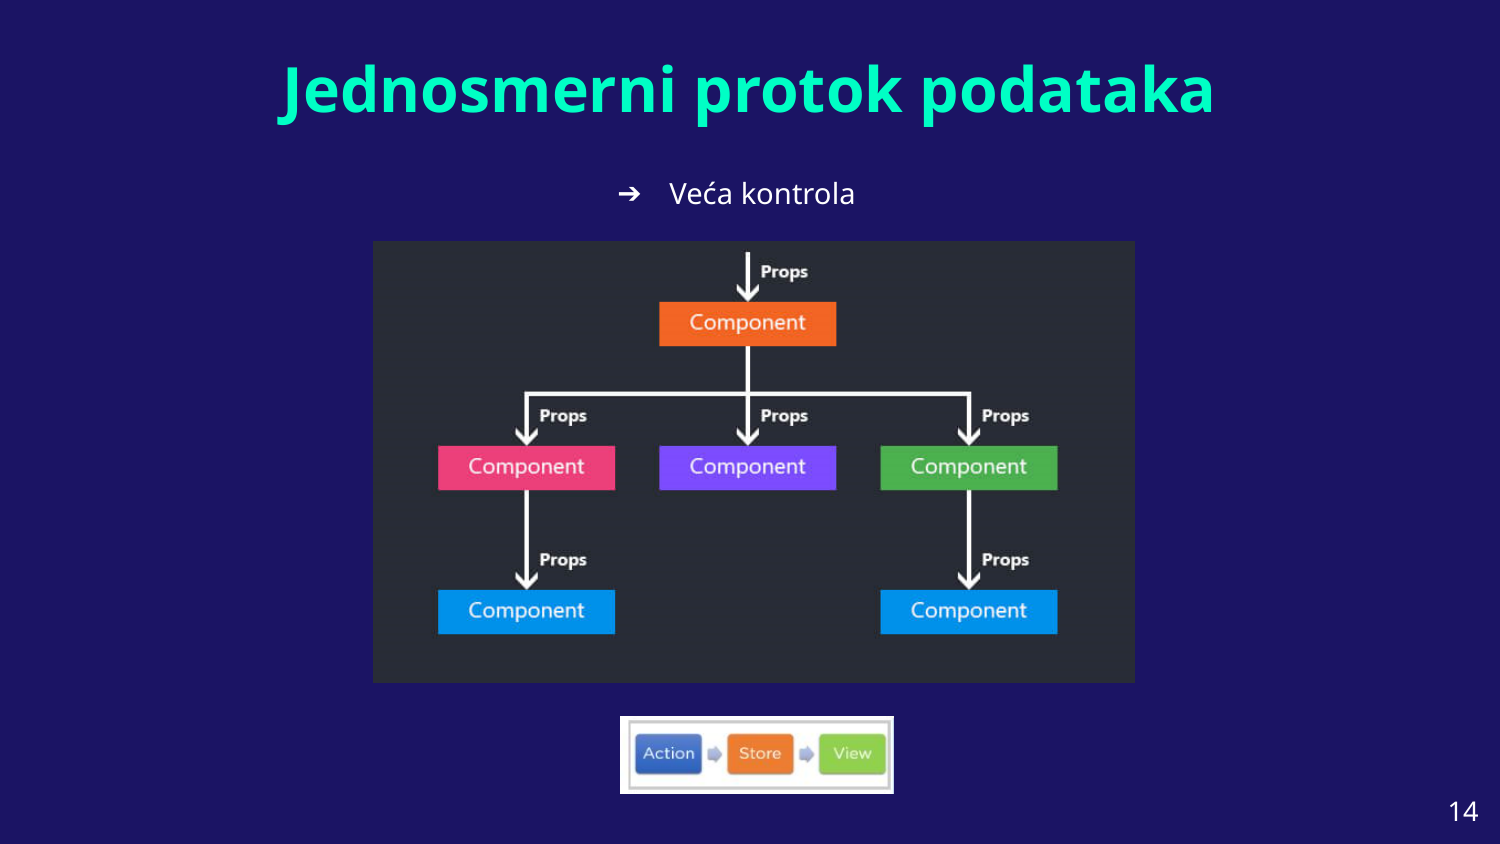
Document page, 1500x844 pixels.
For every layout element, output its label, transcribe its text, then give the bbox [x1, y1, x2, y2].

text_box Veća kontrola [579, 160, 894, 226]
title Jednosmerni protok podataka [209, 34, 1291, 145]
slide_number ‹#› [1403, 779, 1494, 844]
subtitle [34, 41, 1480, 765]
picture [372, 241, 1136, 683]
picture [620, 715, 894, 794]
